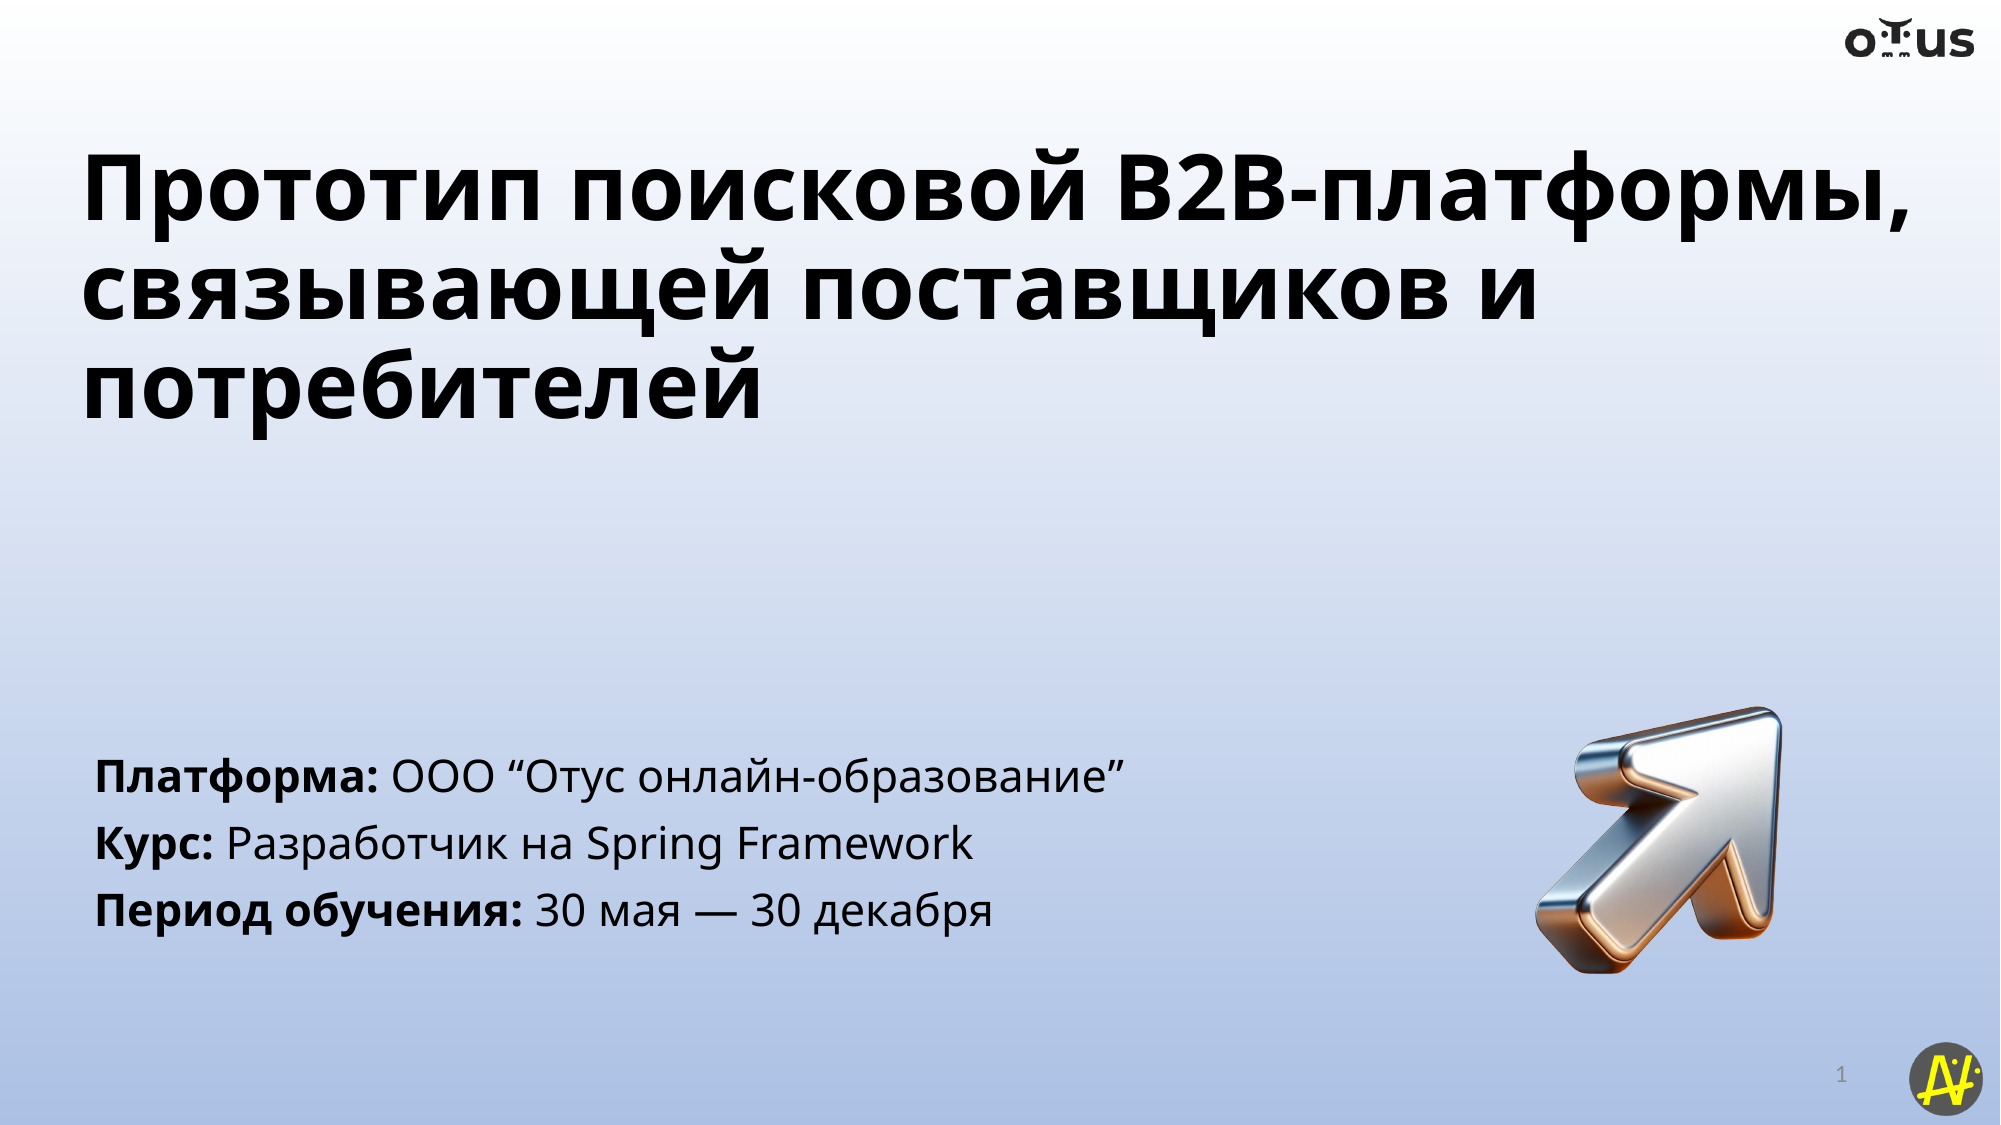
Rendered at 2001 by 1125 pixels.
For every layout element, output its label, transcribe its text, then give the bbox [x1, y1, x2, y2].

title Прототип поисковой B2B-платформы, связывающей поставщиков и потребителей [65, 56, 1983, 636]
subtitle Платформа: ООО “Отус онлайн-образование” Курс: Разработчик на Spring Framework Период обучения: 30 мая — 30 декабря [78, 673, 1579, 945]
slide_number 1 [1412, 1042, 1863, 1103]
picture [1909, 1042, 1983, 1116]
picture [1845, 18, 1974, 57]
picture [1532, 704, 1787, 978]
